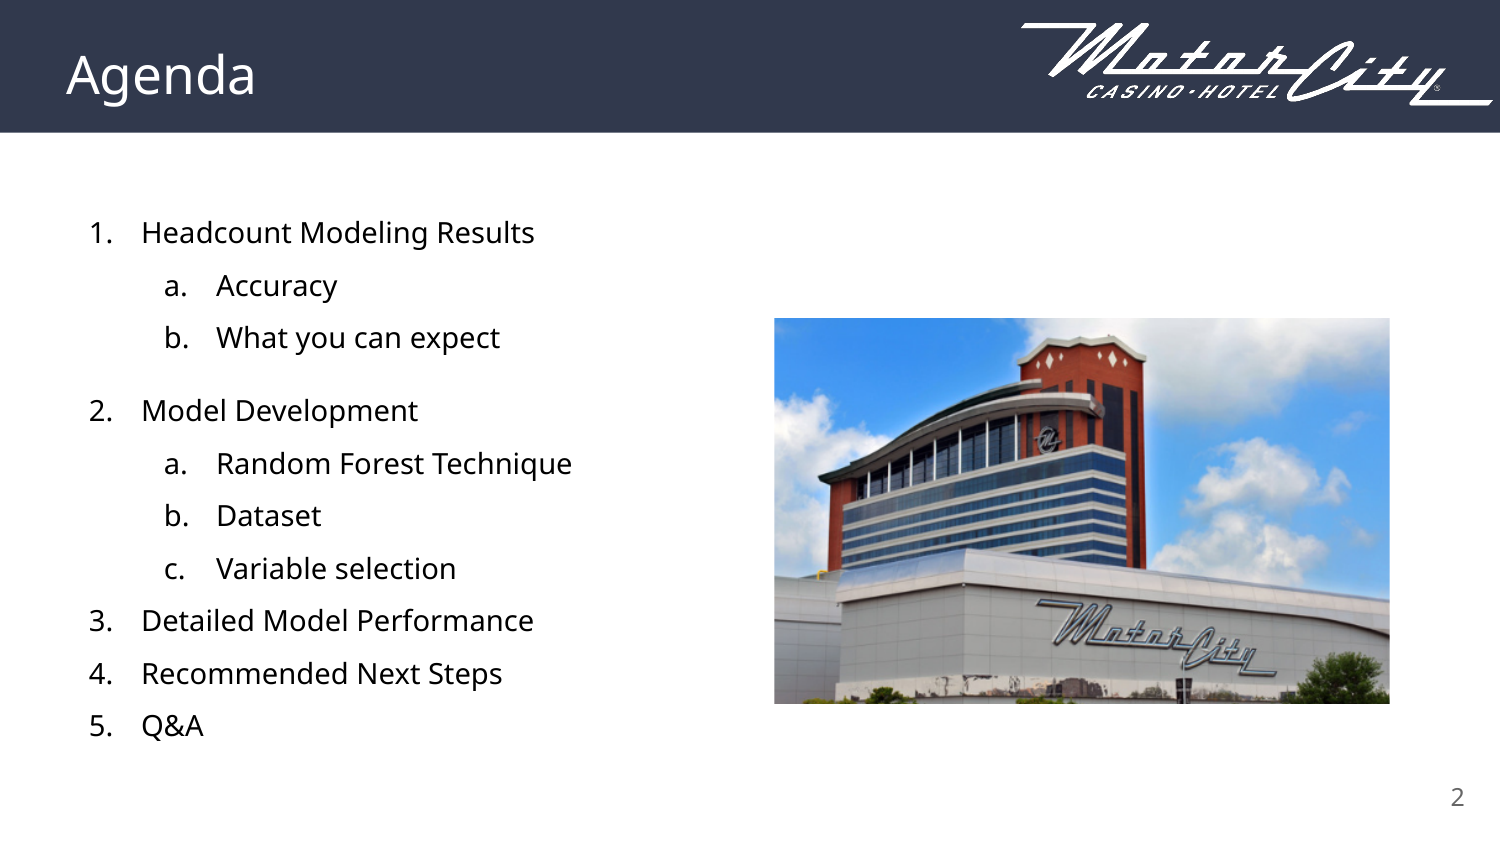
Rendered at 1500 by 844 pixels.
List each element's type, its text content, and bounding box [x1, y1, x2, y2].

slide_number ‹#› [1389, 764, 1480, 830]
picture [1008, 0, 1500, 129]
picture [774, 317, 1391, 704]
text_box Headcount Modeling Results Accuracy What you can expect Model Development Random Forest Technique Dataset Variable selection Detailed Model Performance Recommended Next Steps Q&A [51, 182, 716, 758]
title Agenda [51, 22, 1449, 126]
